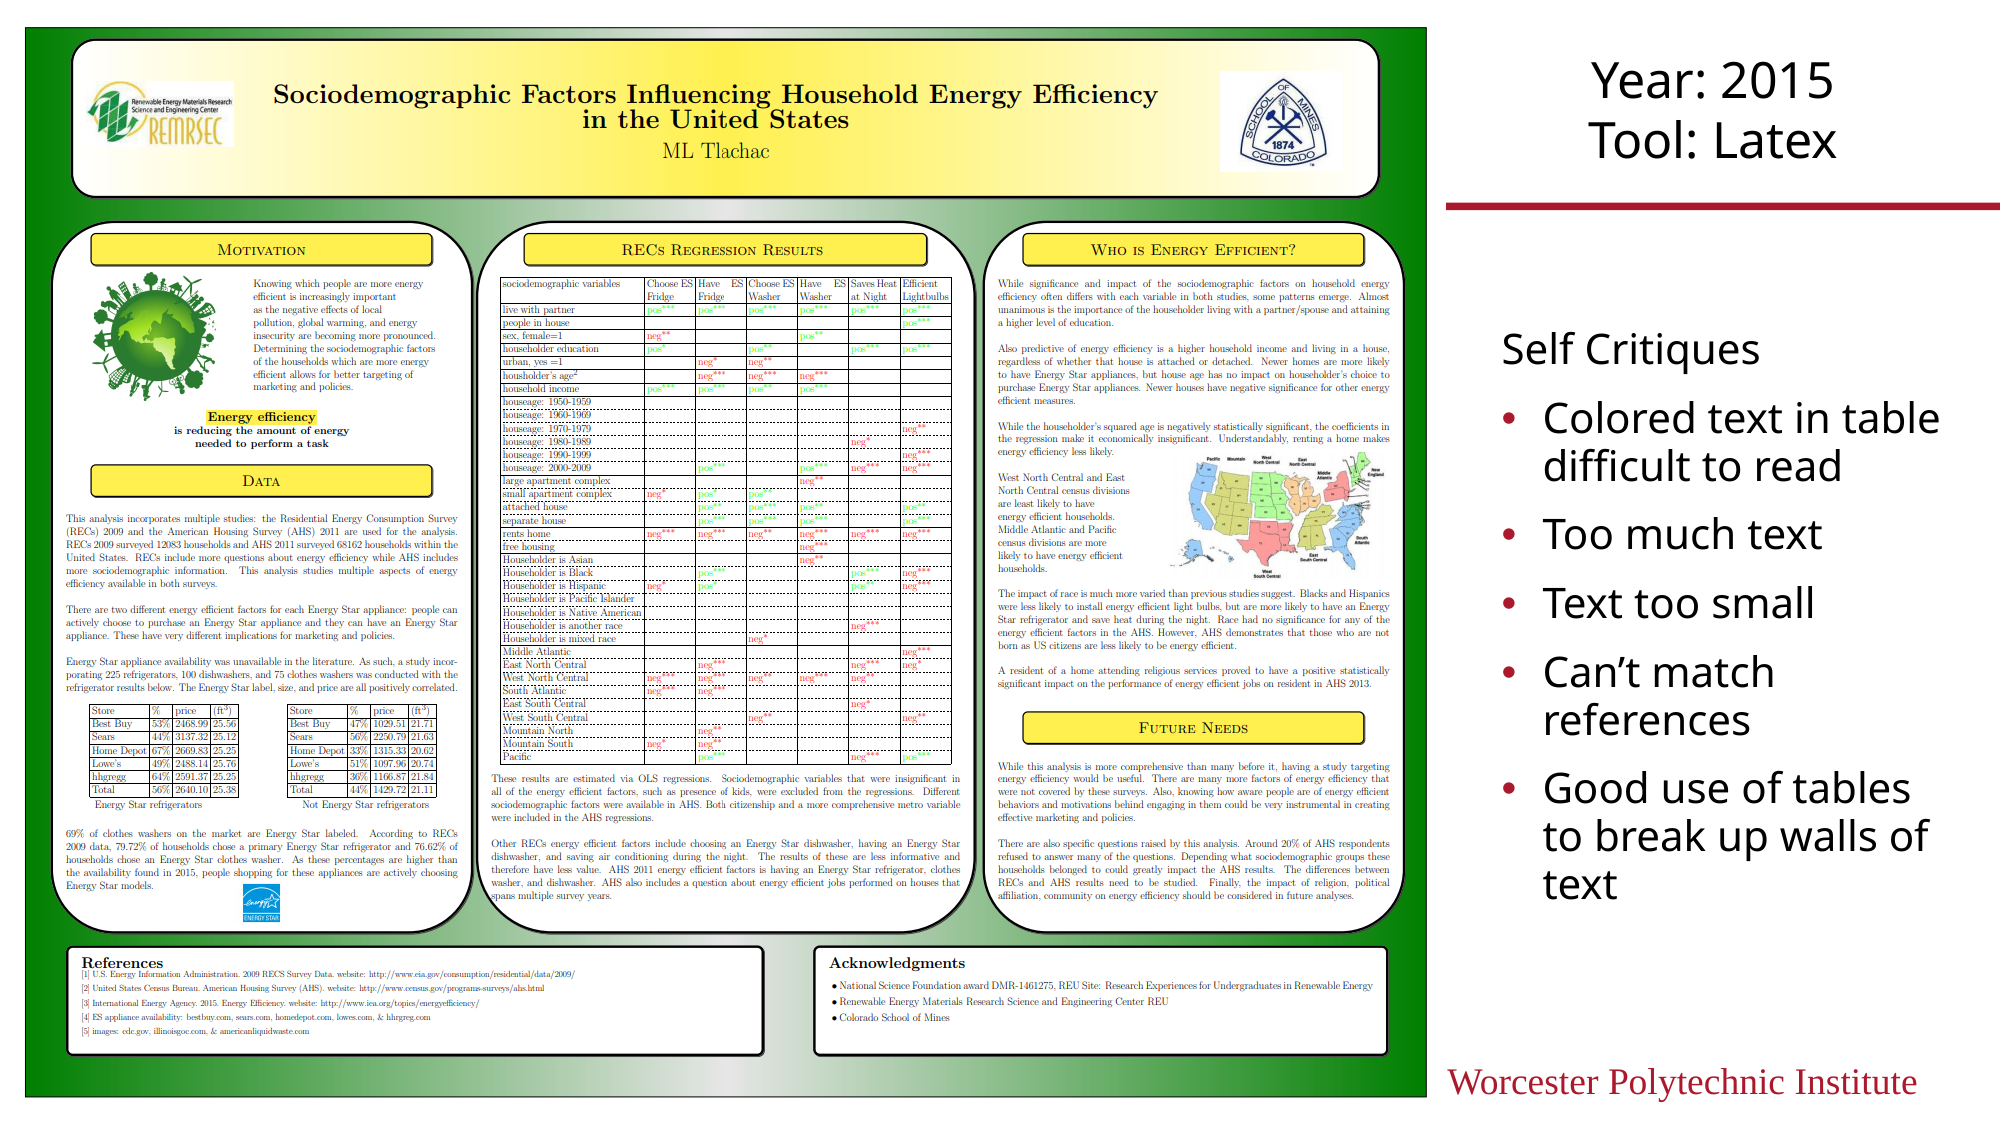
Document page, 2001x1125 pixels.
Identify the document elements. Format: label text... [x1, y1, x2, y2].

text_box Self Critiques Colored text in table difficult to read Too much text Text too small Can’t match references Good use of tables to break up walls of text [1486, 318, 1964, 926]
text_box Year: 2015 Tool: Latex [1638, 40, 1789, 191]
picture [0, 12, 1447, 1113]
